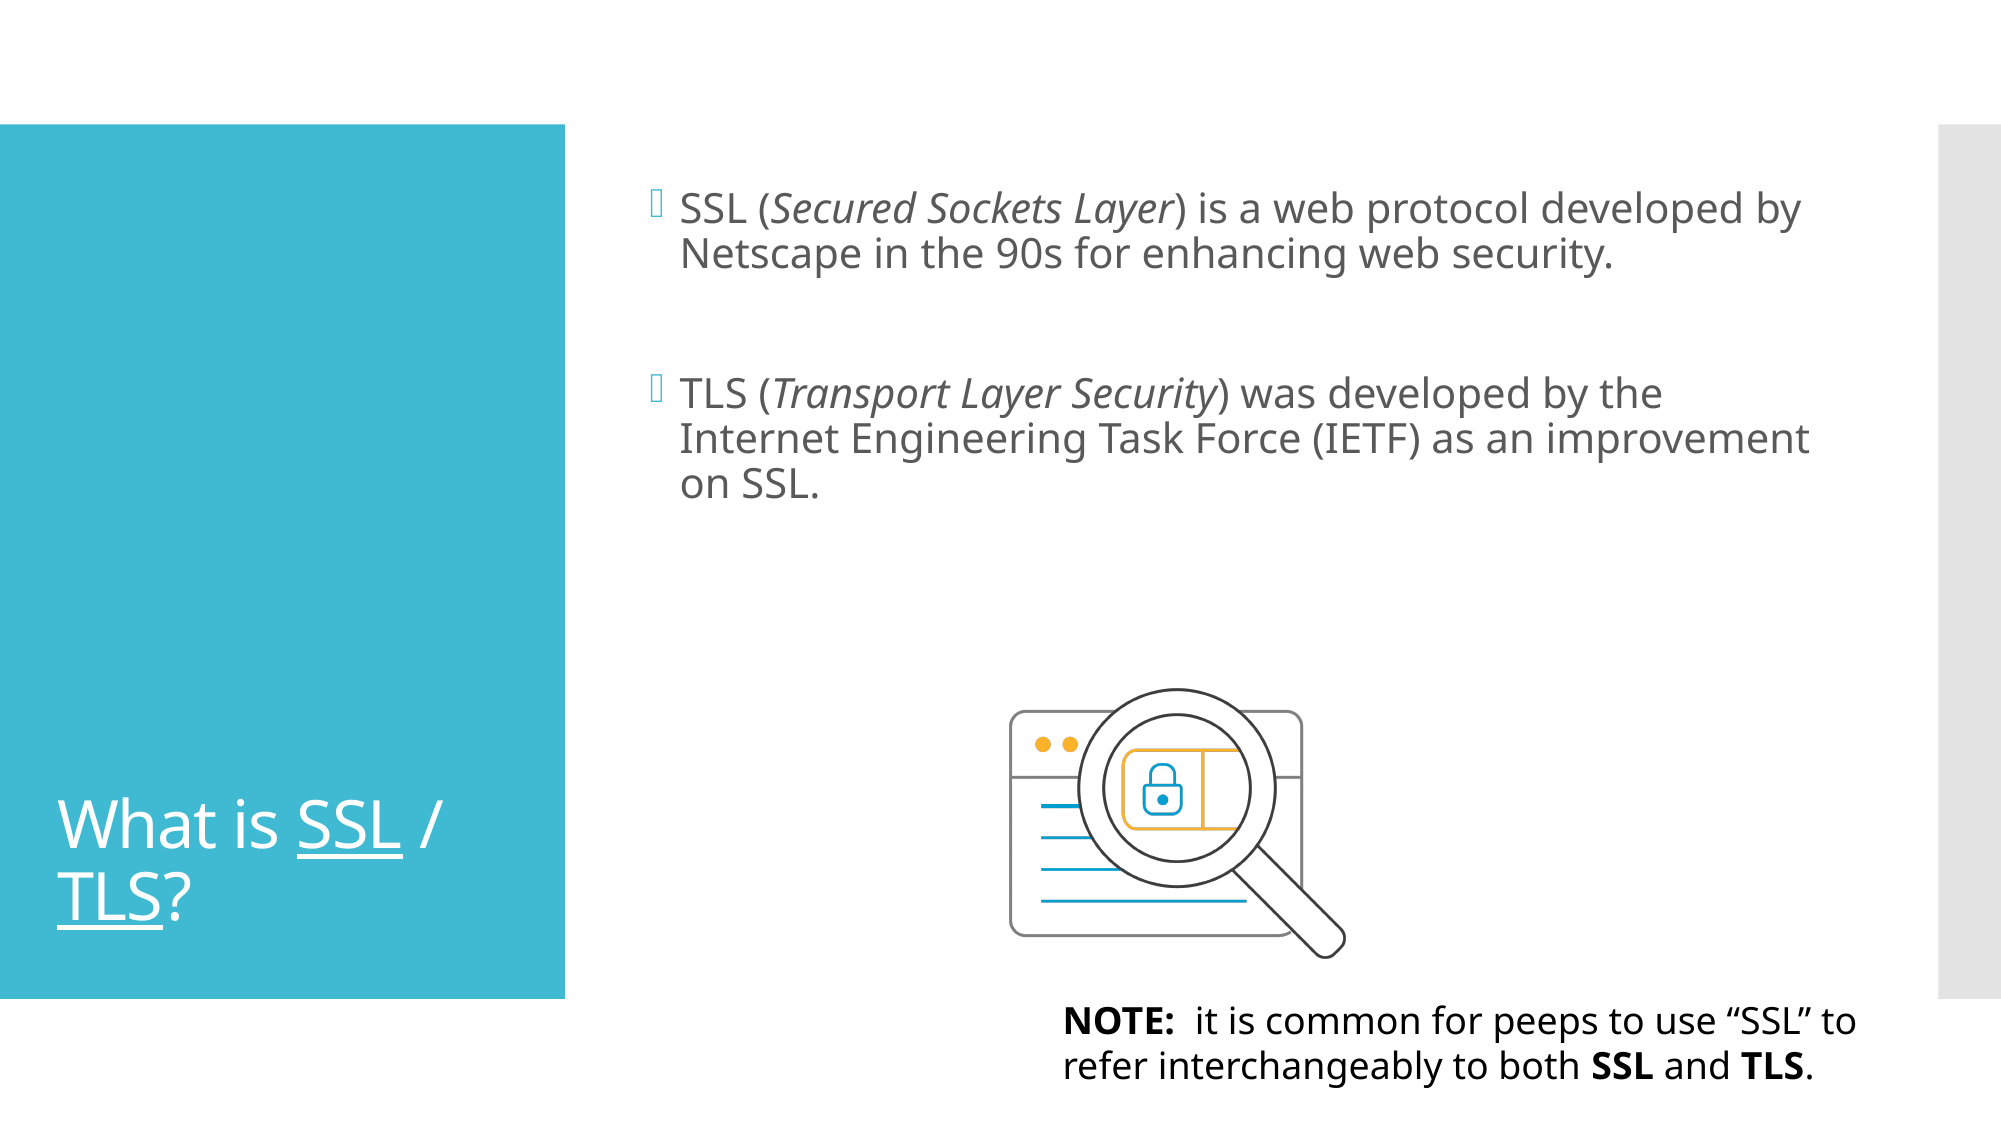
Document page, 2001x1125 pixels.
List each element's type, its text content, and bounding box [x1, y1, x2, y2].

list SSL (Secured Sockets Layer) is a web protocol developed by Netscape in the 90s for enhancing web security. TLS (Transport Layer Security) was developed by the Internet Engineering Task Force (IETF) as an improvement on SSL. [634, 183, 1835, 582]
picture [1008, 688, 1346, 959]
title What is SSL / TLS? [41, 552, 507, 943]
text_box NOTE: it is common for peeps to use “SSL” to refer interchangeably to both SSL and TLS. [1047, 989, 1950, 1125]
